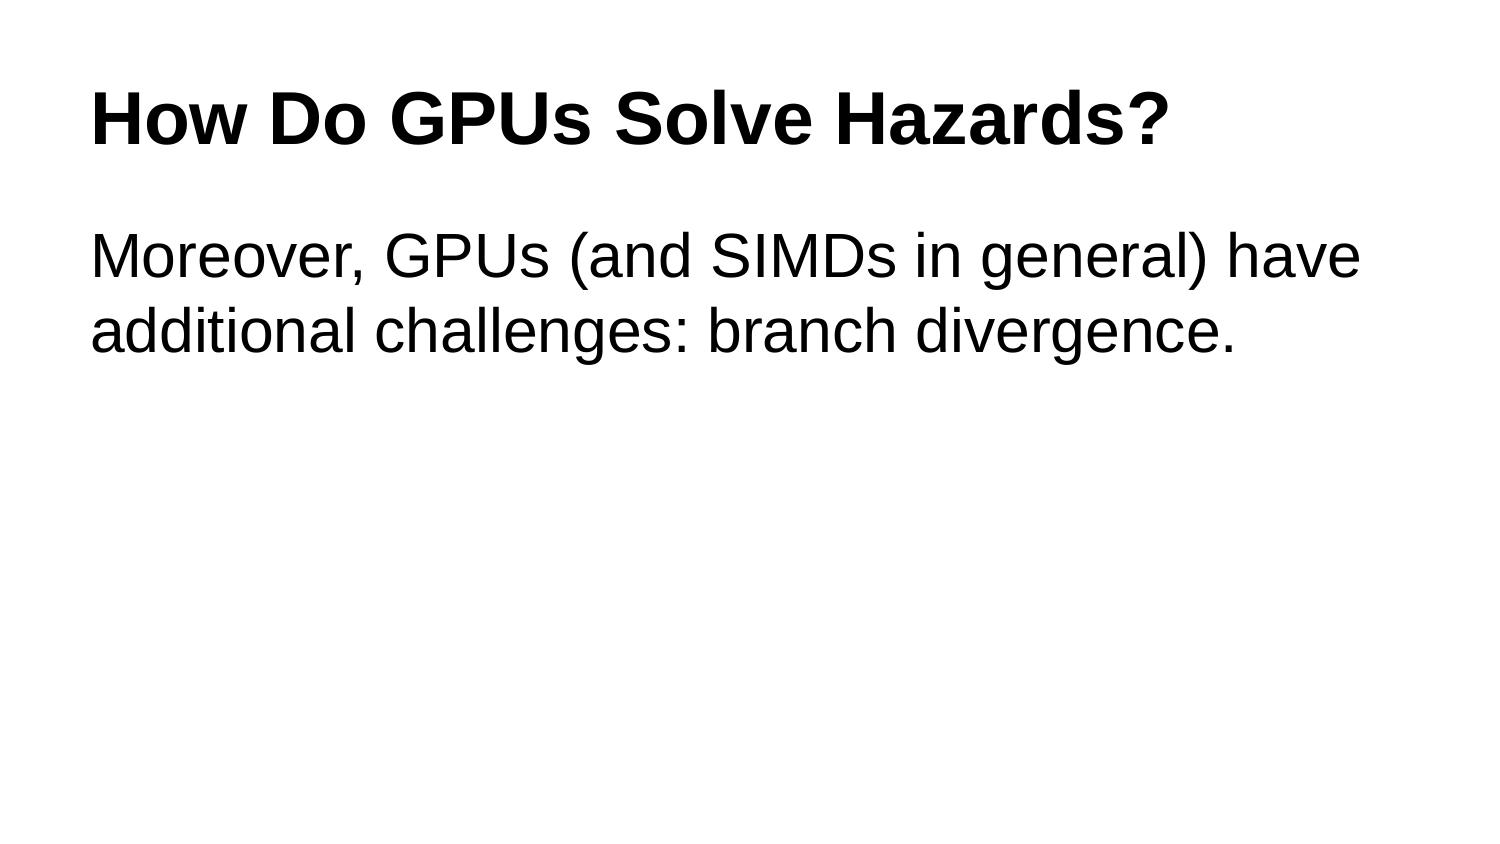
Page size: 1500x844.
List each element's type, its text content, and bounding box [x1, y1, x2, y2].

list Moreover, GPUs (and SIMDs in general) have additional challenges: branch divergence. [75, 200, 1397, 414]
title How Do GPUs Solve Hazards? [75, 33, 1425, 175]
